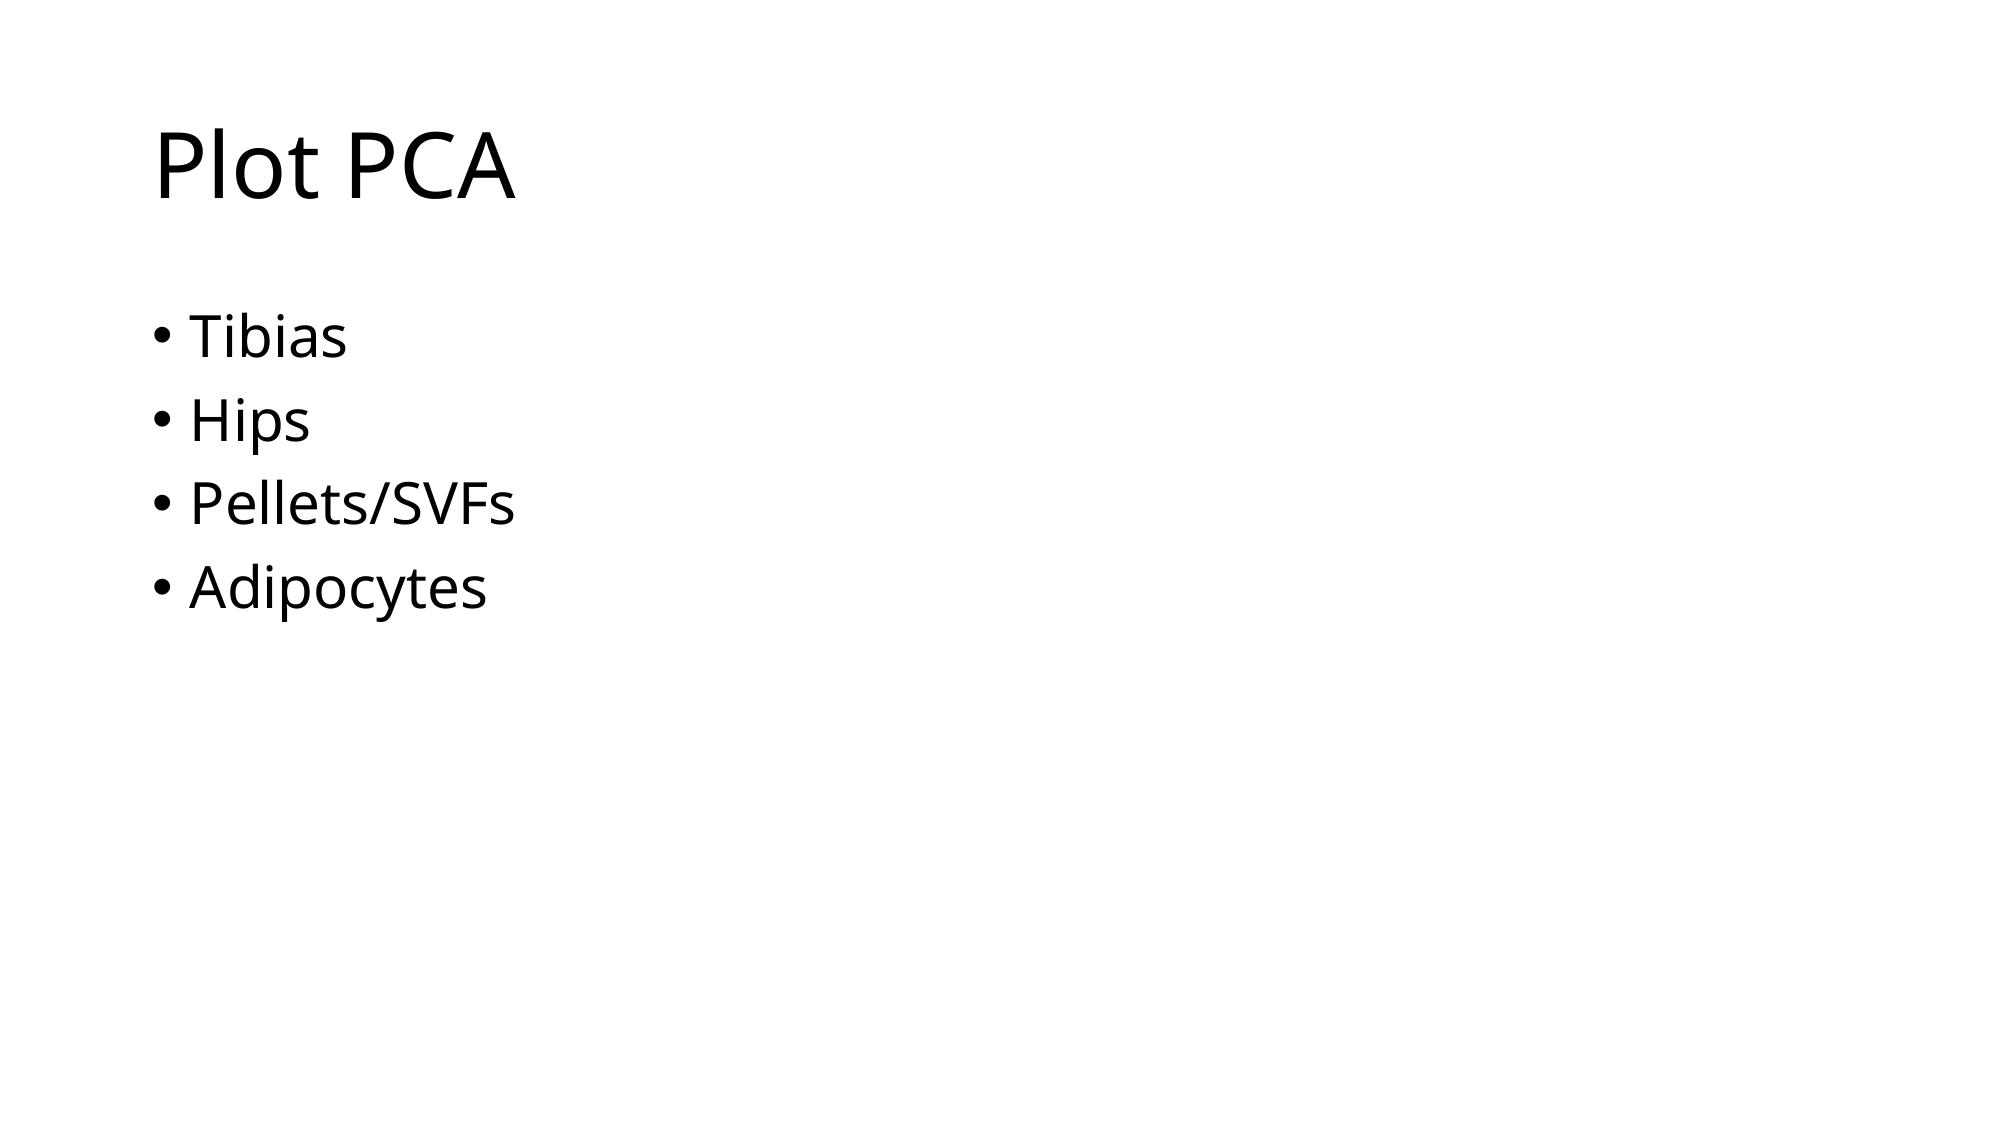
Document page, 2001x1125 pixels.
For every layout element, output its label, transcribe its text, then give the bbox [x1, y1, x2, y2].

title Plot PCA [137, 59, 1863, 278]
list Tibias Hips Pellets/SVFs Adipocytes [137, 299, 1863, 1014]
